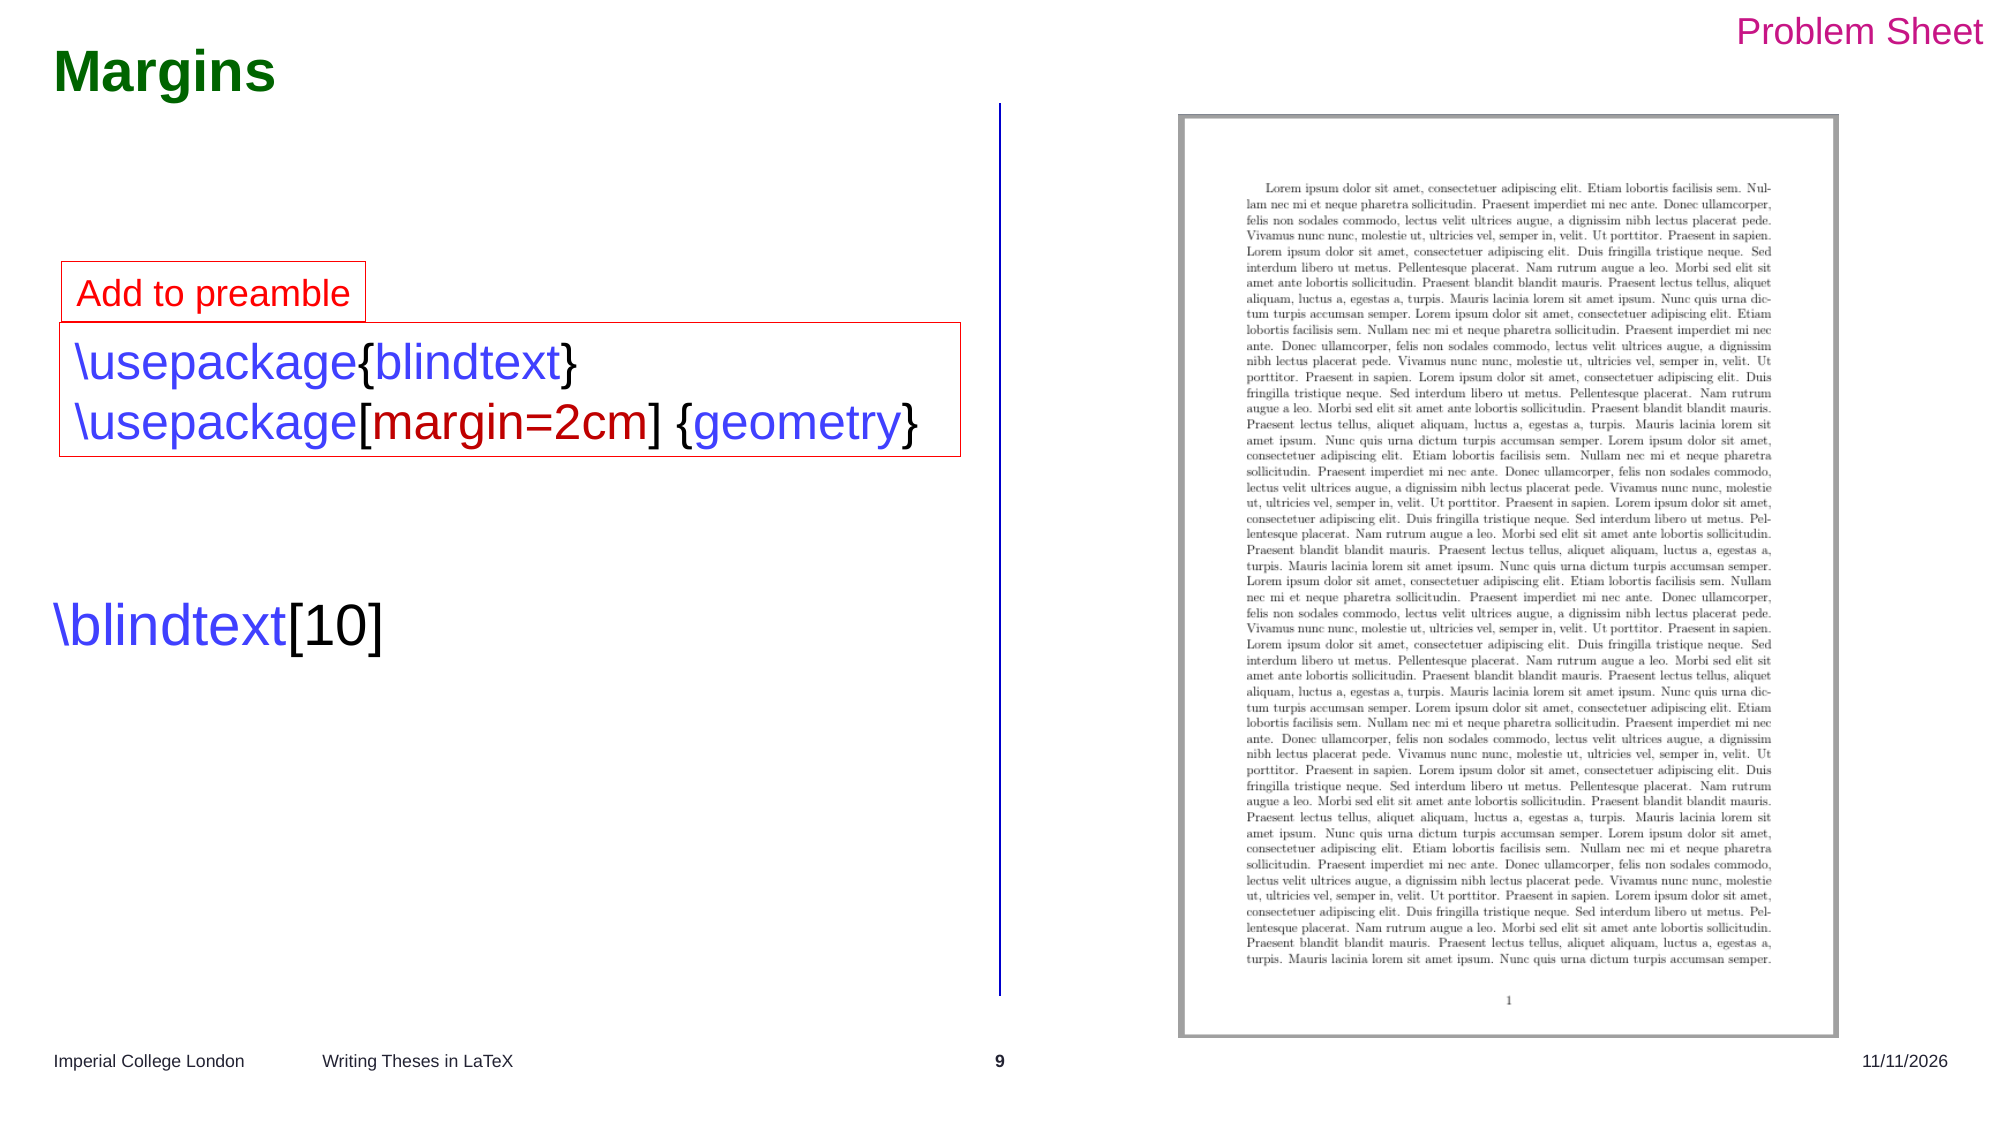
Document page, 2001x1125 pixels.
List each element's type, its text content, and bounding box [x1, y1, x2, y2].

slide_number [1745, 1048, 1948, 1072]
text_box Add to preamble [61, 261, 366, 322]
title Margins [53, 41, 1947, 104]
slide_number 9 [973, 1048, 1027, 1072]
footer Writing Theses in LaTeX [322, 1048, 884, 1072]
list \blindtext[10] [53, 583, 961, 678]
text_box Problem Sheet [1721, 0, 2000, 60]
text_box \usepackage{blindtext} \usepackage[margin=2cm] {geometry} [59, 322, 961, 457]
picture [1178, 114, 1839, 1038]
